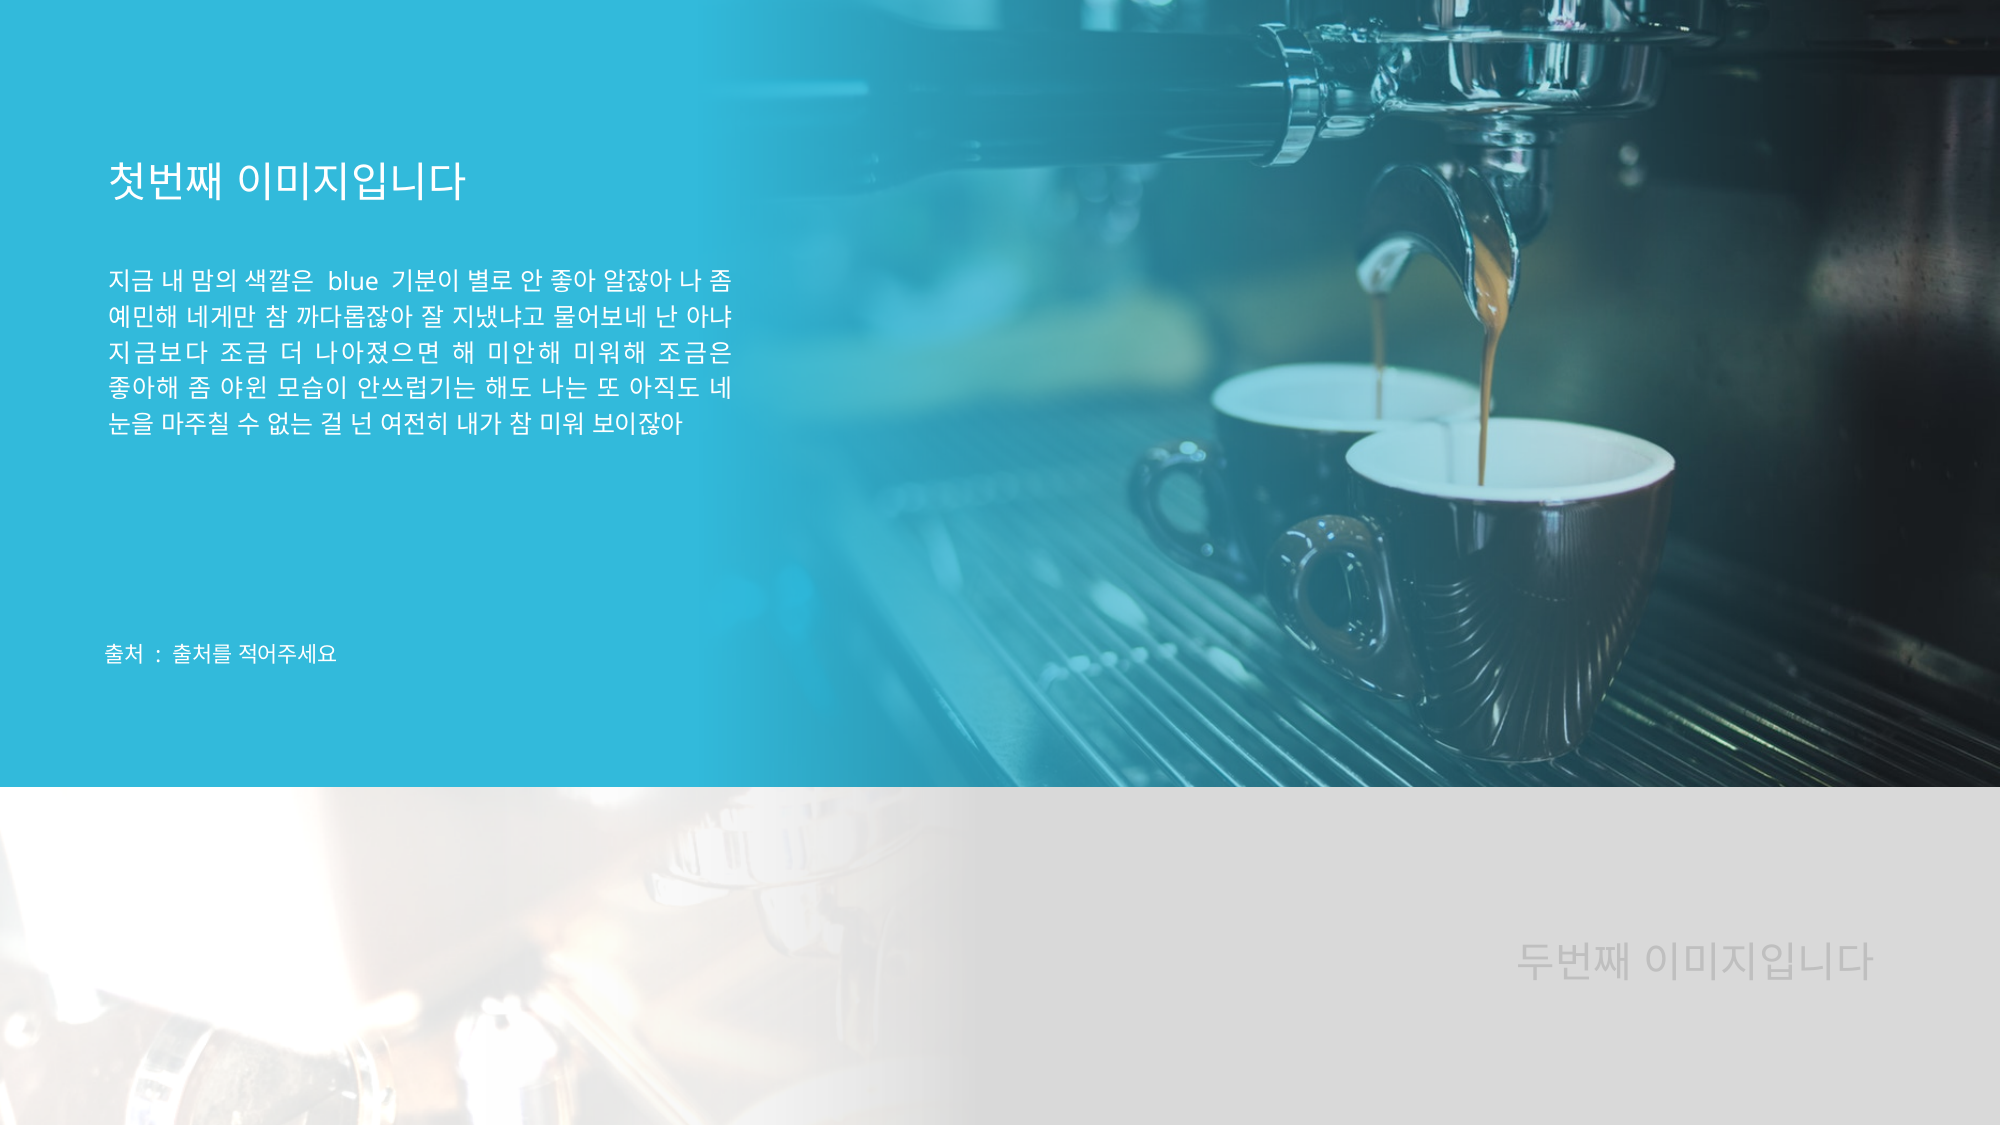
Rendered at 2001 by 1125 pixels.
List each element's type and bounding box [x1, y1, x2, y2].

text_box [0, 0, 2000, 787]
text_box [93, 251, 749, 673]
text_box [0, 787, 2000, 1125]
